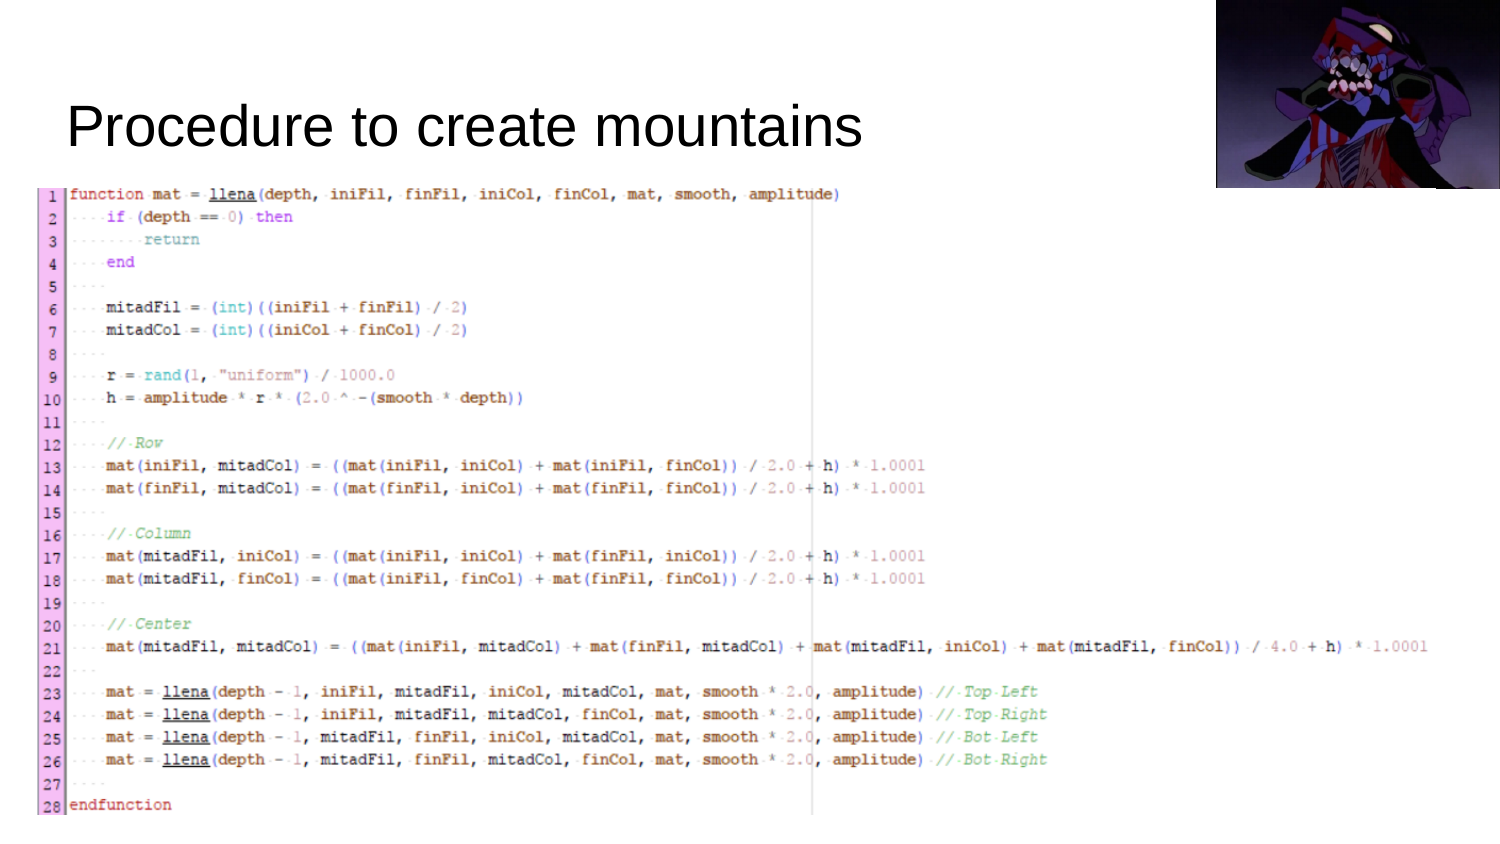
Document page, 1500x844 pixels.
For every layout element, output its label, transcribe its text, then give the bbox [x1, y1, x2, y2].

picture [37, 0, 1500, 816]
title Procedure to create mountains [51, 72, 1211, 167]
